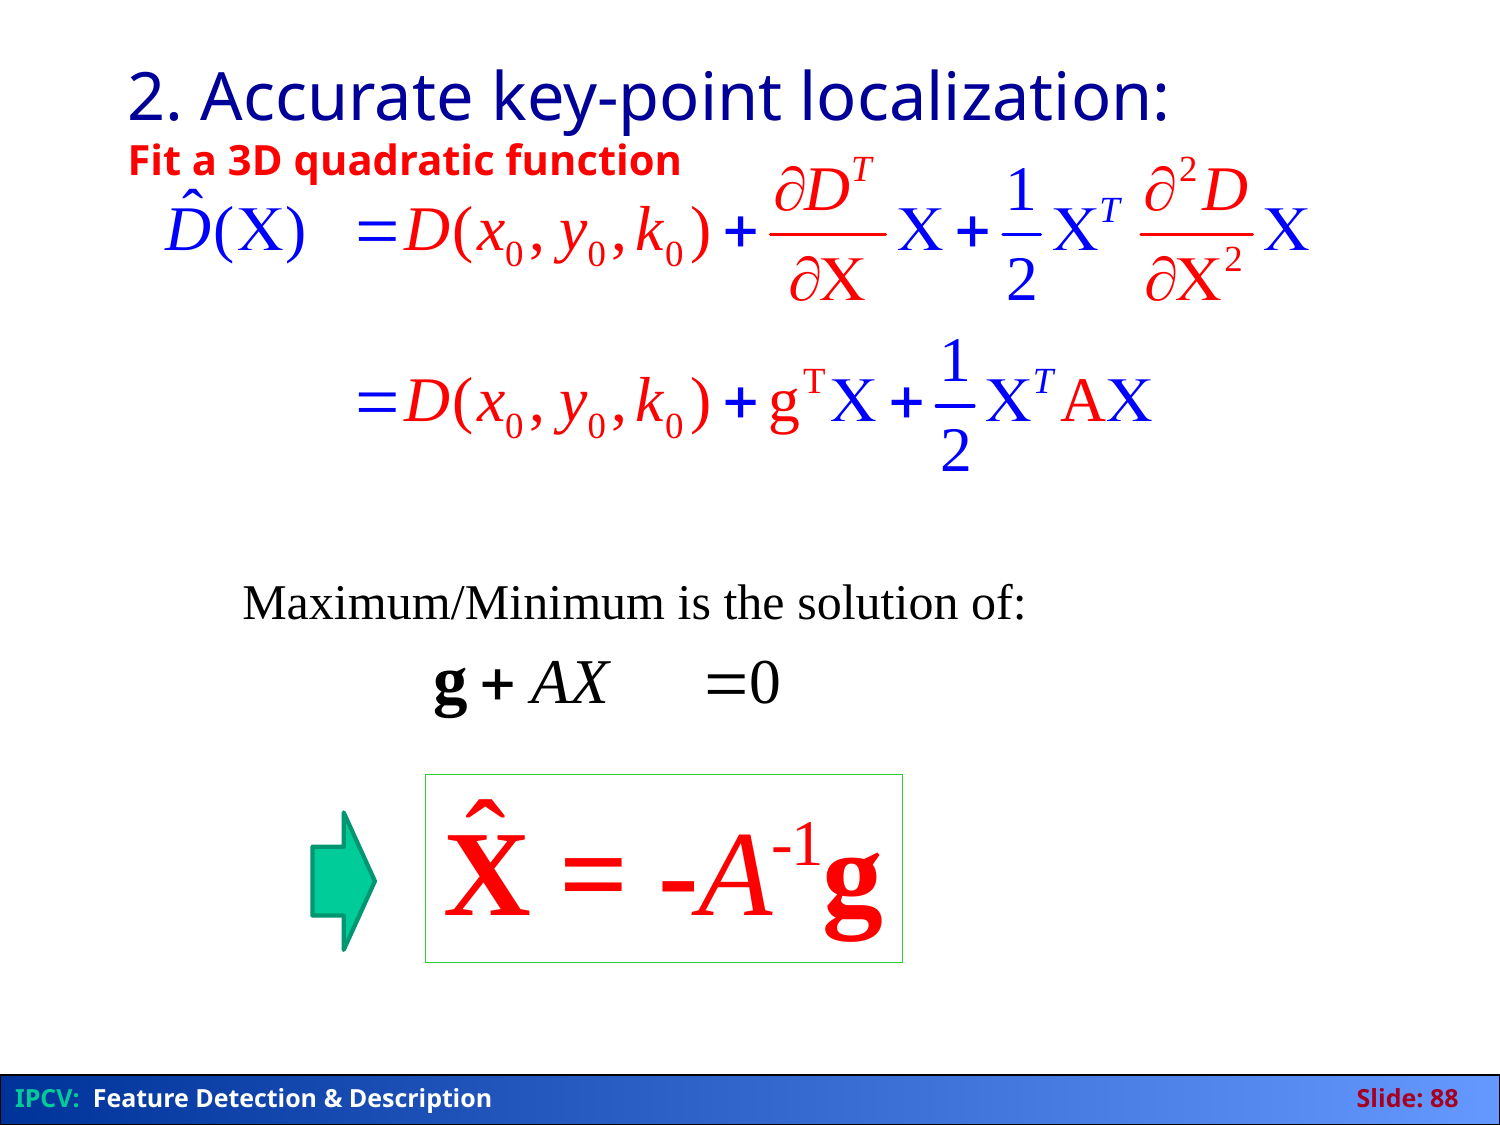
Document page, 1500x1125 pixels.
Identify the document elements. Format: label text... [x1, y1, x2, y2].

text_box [153, 142, 1322, 483]
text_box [424, 644, 792, 730]
text_box [310, 810, 377, 952]
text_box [424, 774, 903, 963]
footer IPCV: Feature Detection & Description Slide: 88 [0, 1074, 1500, 1125]
text_box Maximum/Minimum is the solution of: [227, 562, 1043, 638]
title 2. Accurate key-point localization: Fit a 3D quadratic function [112, 24, 1463, 213]
